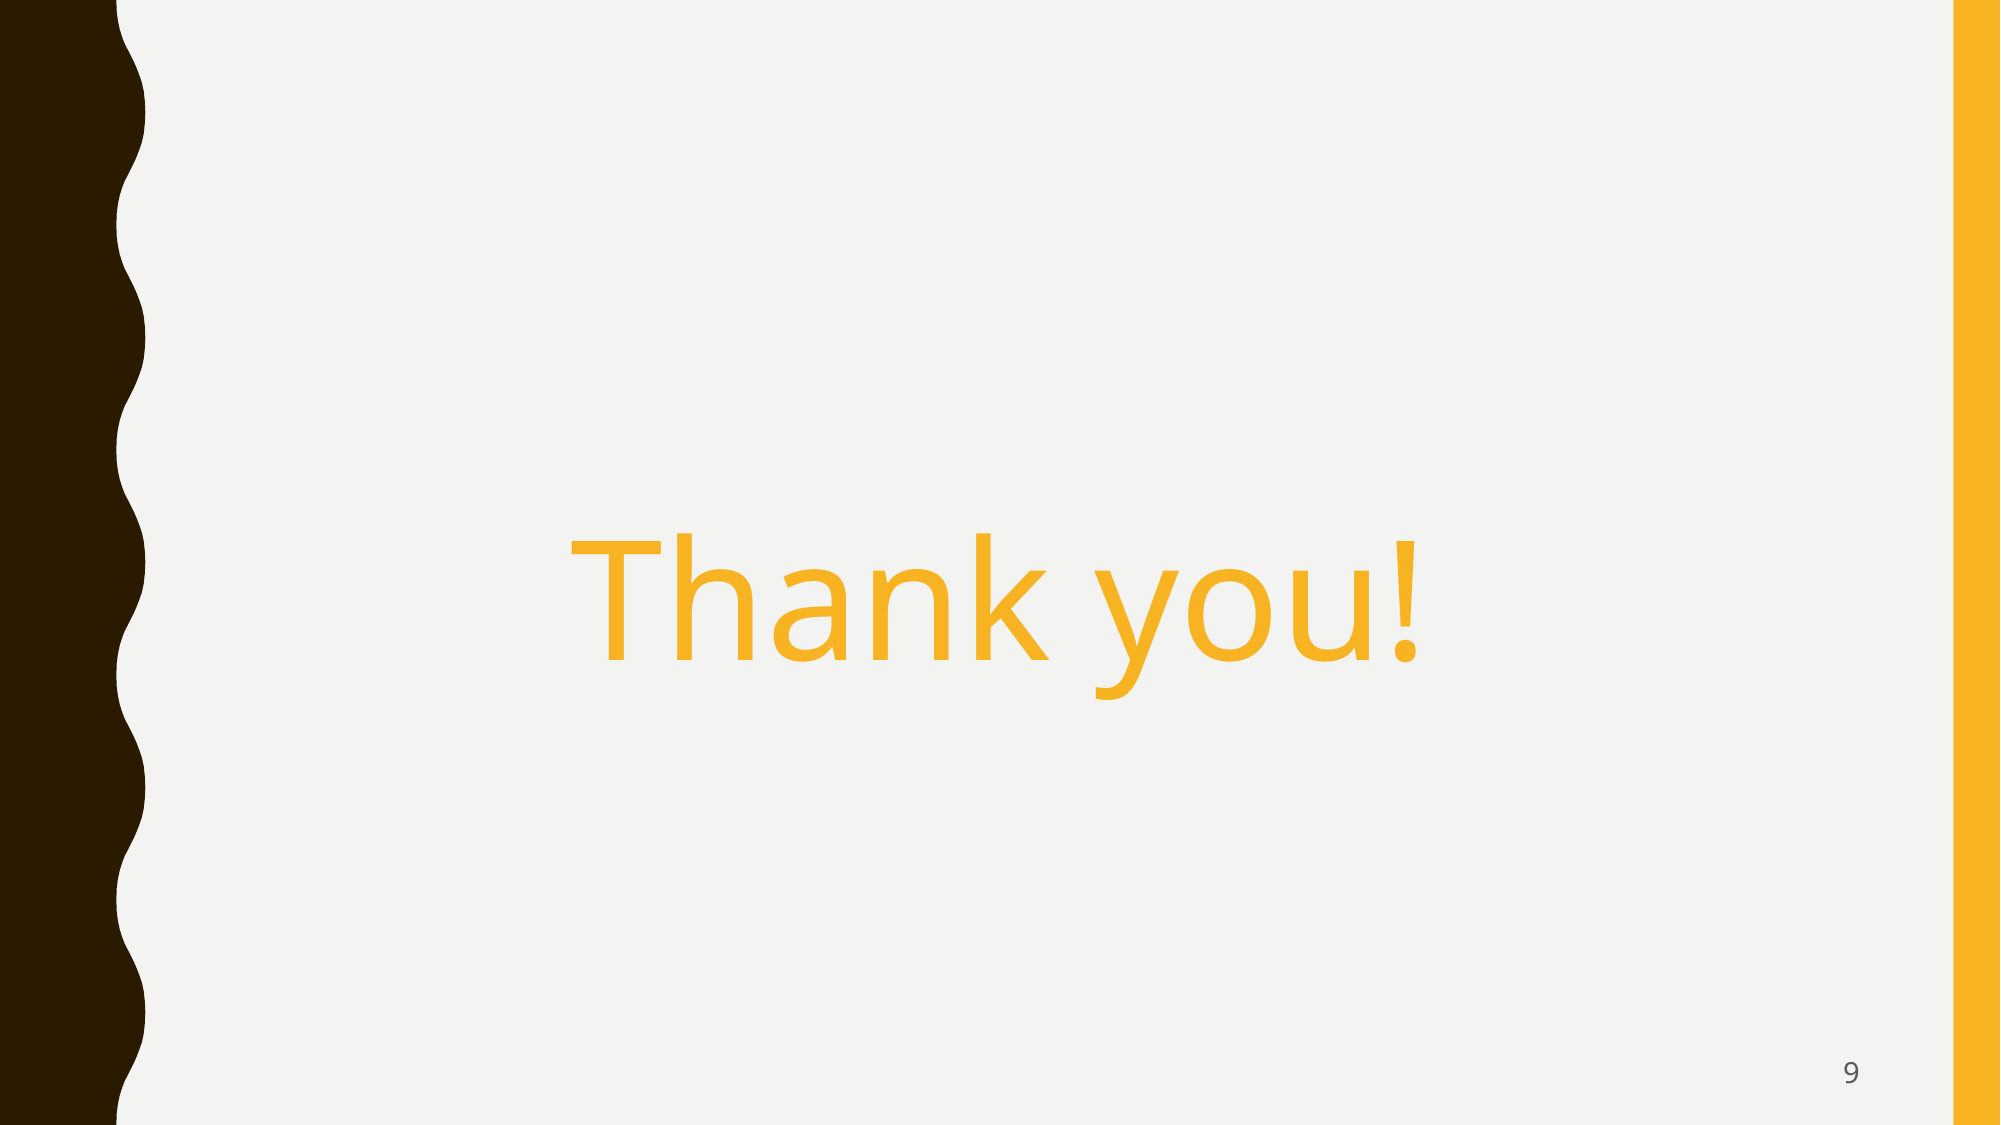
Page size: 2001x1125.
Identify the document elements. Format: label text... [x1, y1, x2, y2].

text_box Thank you! [555, 486, 1445, 702]
slide_number 9 [1412, 1045, 1875, 1103]
